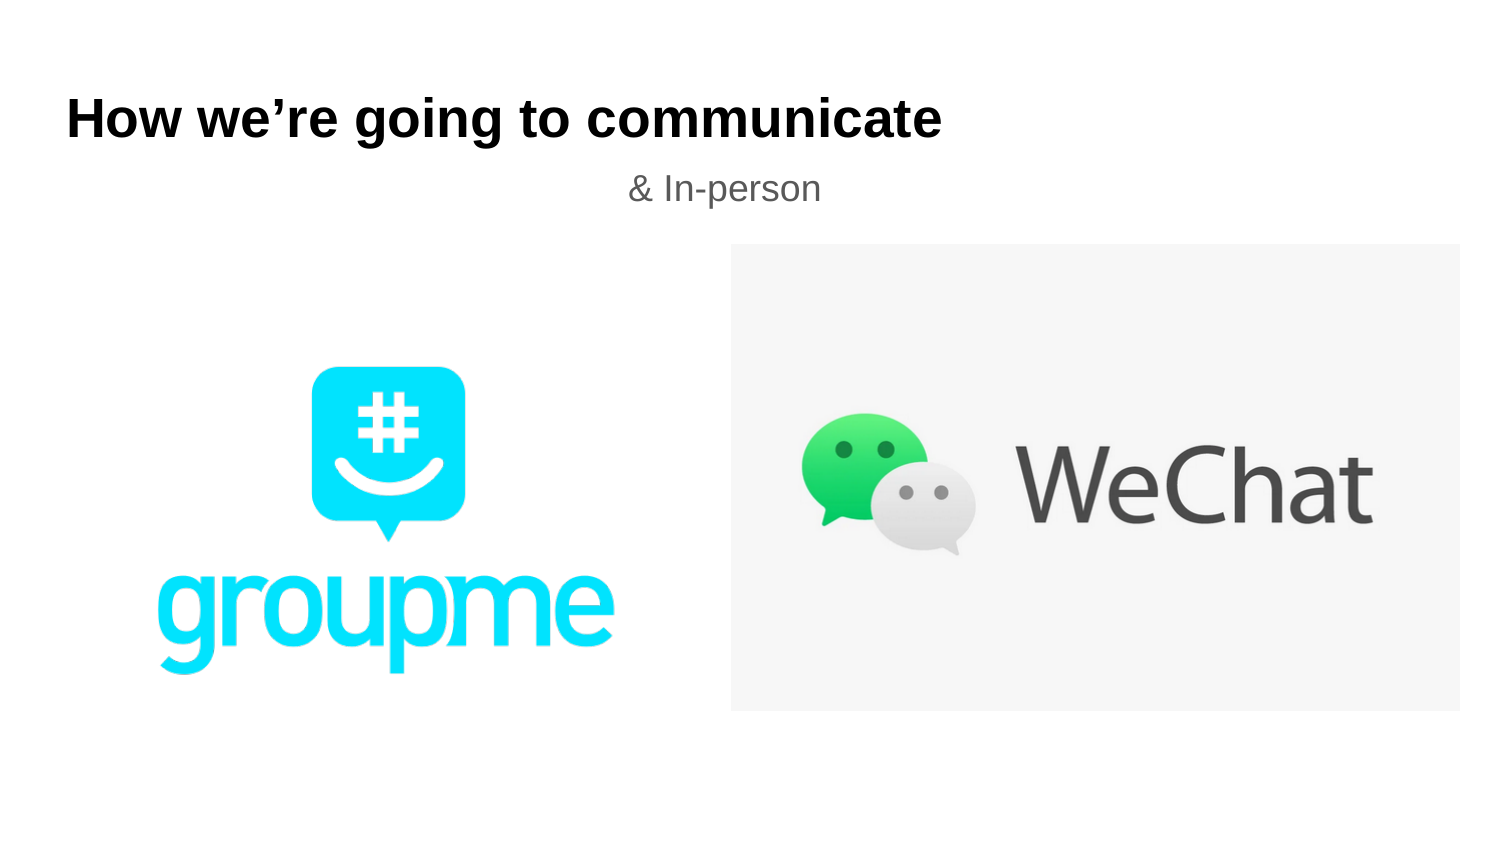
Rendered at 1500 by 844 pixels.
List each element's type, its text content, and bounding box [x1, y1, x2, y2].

text_box & In-person [613, 148, 844, 229]
picture [731, 244, 1460, 712]
title How we’re going to communicate [51, 72, 1449, 167]
picture [50, 333, 722, 712]
